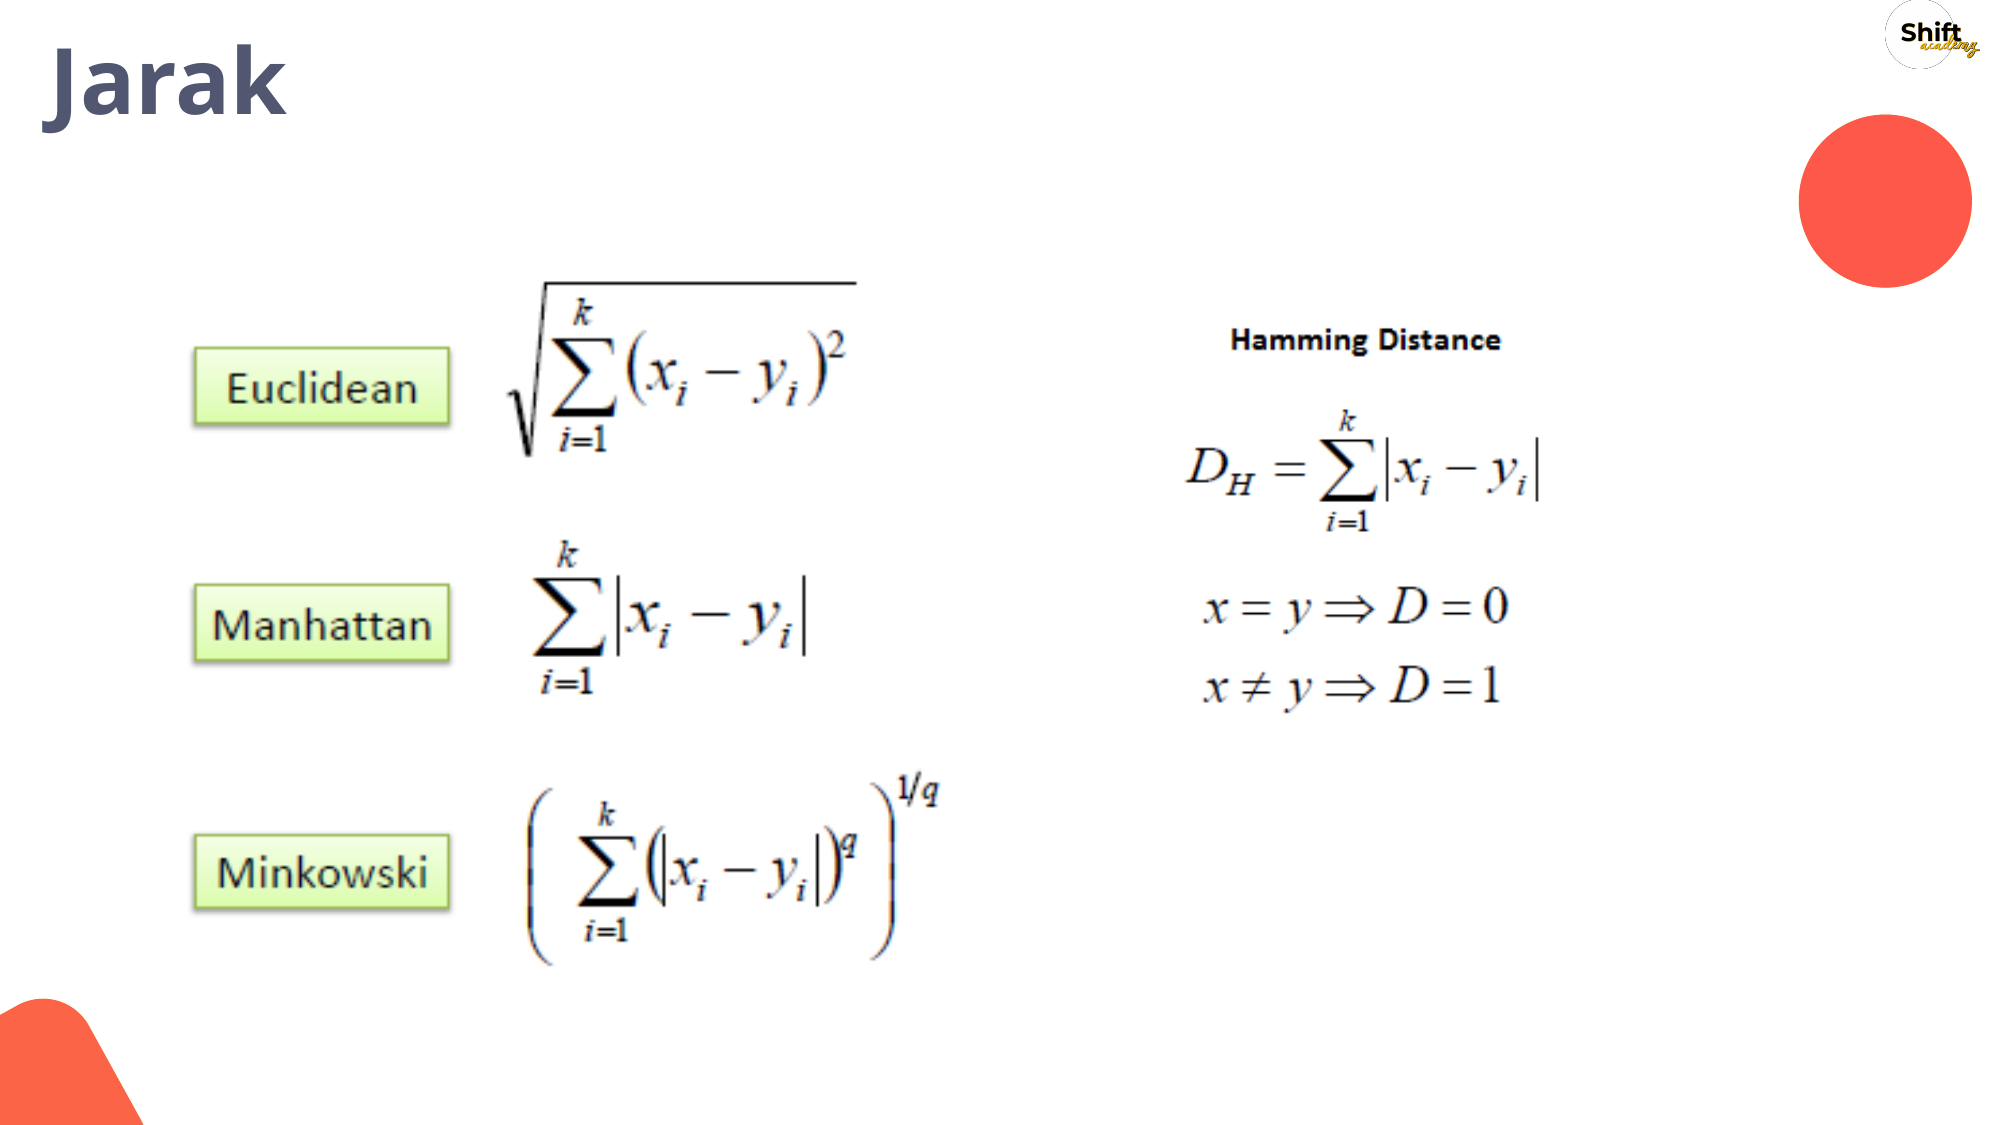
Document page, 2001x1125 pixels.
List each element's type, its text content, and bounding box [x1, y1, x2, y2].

text_box Jarak [34, 15, 1682, 141]
text_box [0, 998, 144, 1125]
text_box [1798, 114, 1972, 288]
picture [1024, 297, 1682, 739]
picture [1884, 0, 1988, 70]
picture [133, 250, 1001, 981]
